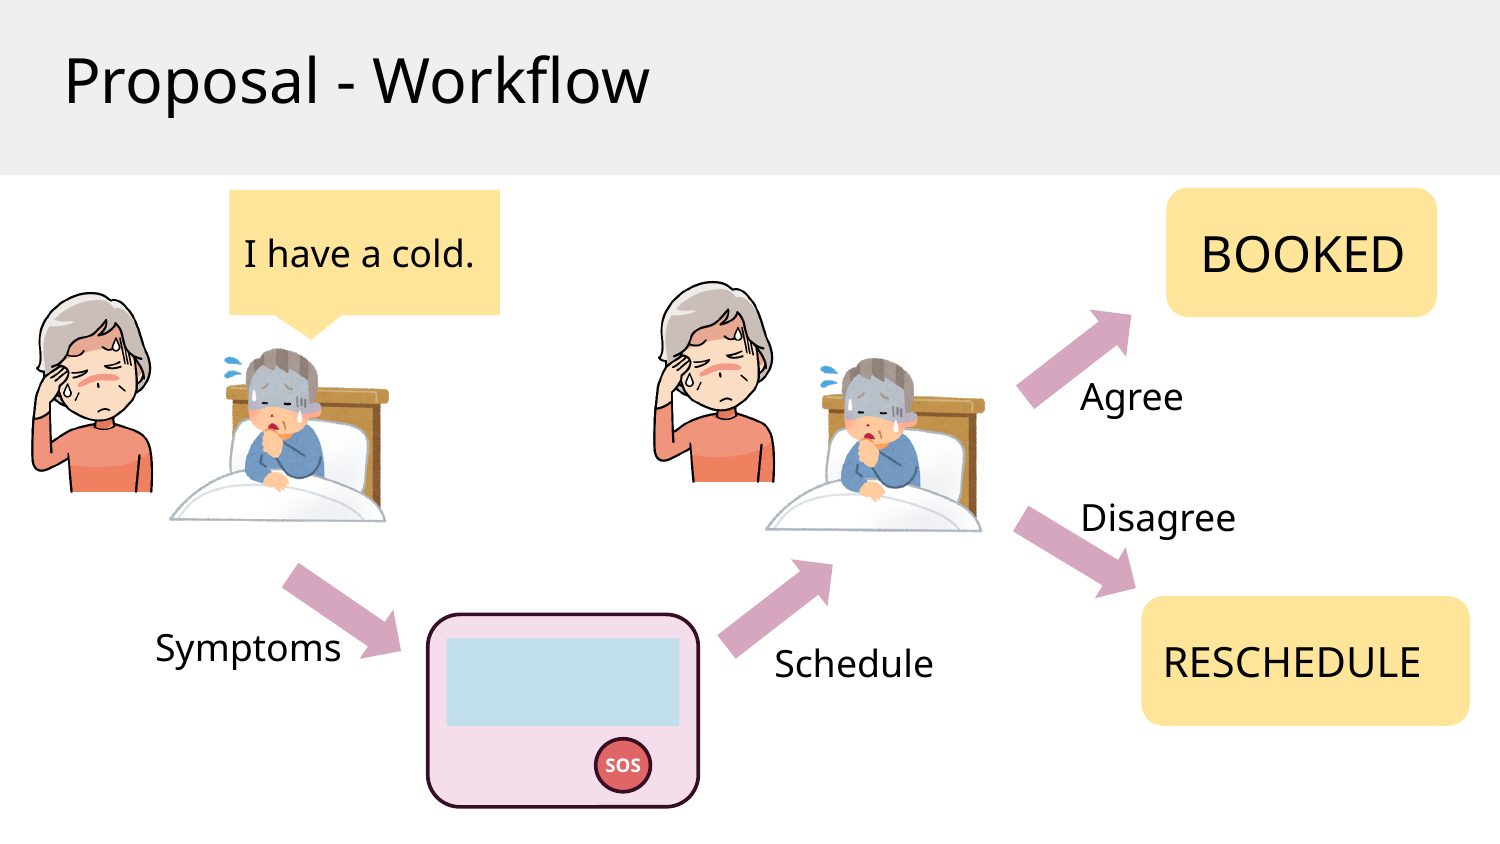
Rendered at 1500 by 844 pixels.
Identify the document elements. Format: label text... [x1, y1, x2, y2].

text_box BOOKED [1166, 187, 1438, 318]
text_box RESCHEDULE [1141, 596, 1470, 726]
text_box Schedule [759, 625, 993, 713]
picture [164, 331, 396, 542]
text_box I have a cold. [229, 189, 500, 329]
text_box [281, 562, 366, 609]
picture [651, 280, 992, 551]
text_box Proposal - Workflow [48, 25, 1074, 146]
text_box [1012, 505, 1136, 599]
text_box Disagree [1065, 479, 1256, 539]
text_box [1015, 309, 1132, 410]
text_box [0, 0, 1500, 176]
text_box Agree [1065, 357, 1224, 417]
text_box [717, 560, 833, 659]
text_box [427, 614, 699, 808]
picture [29, 290, 154, 494]
text_box Symptoms [139, 609, 402, 729]
